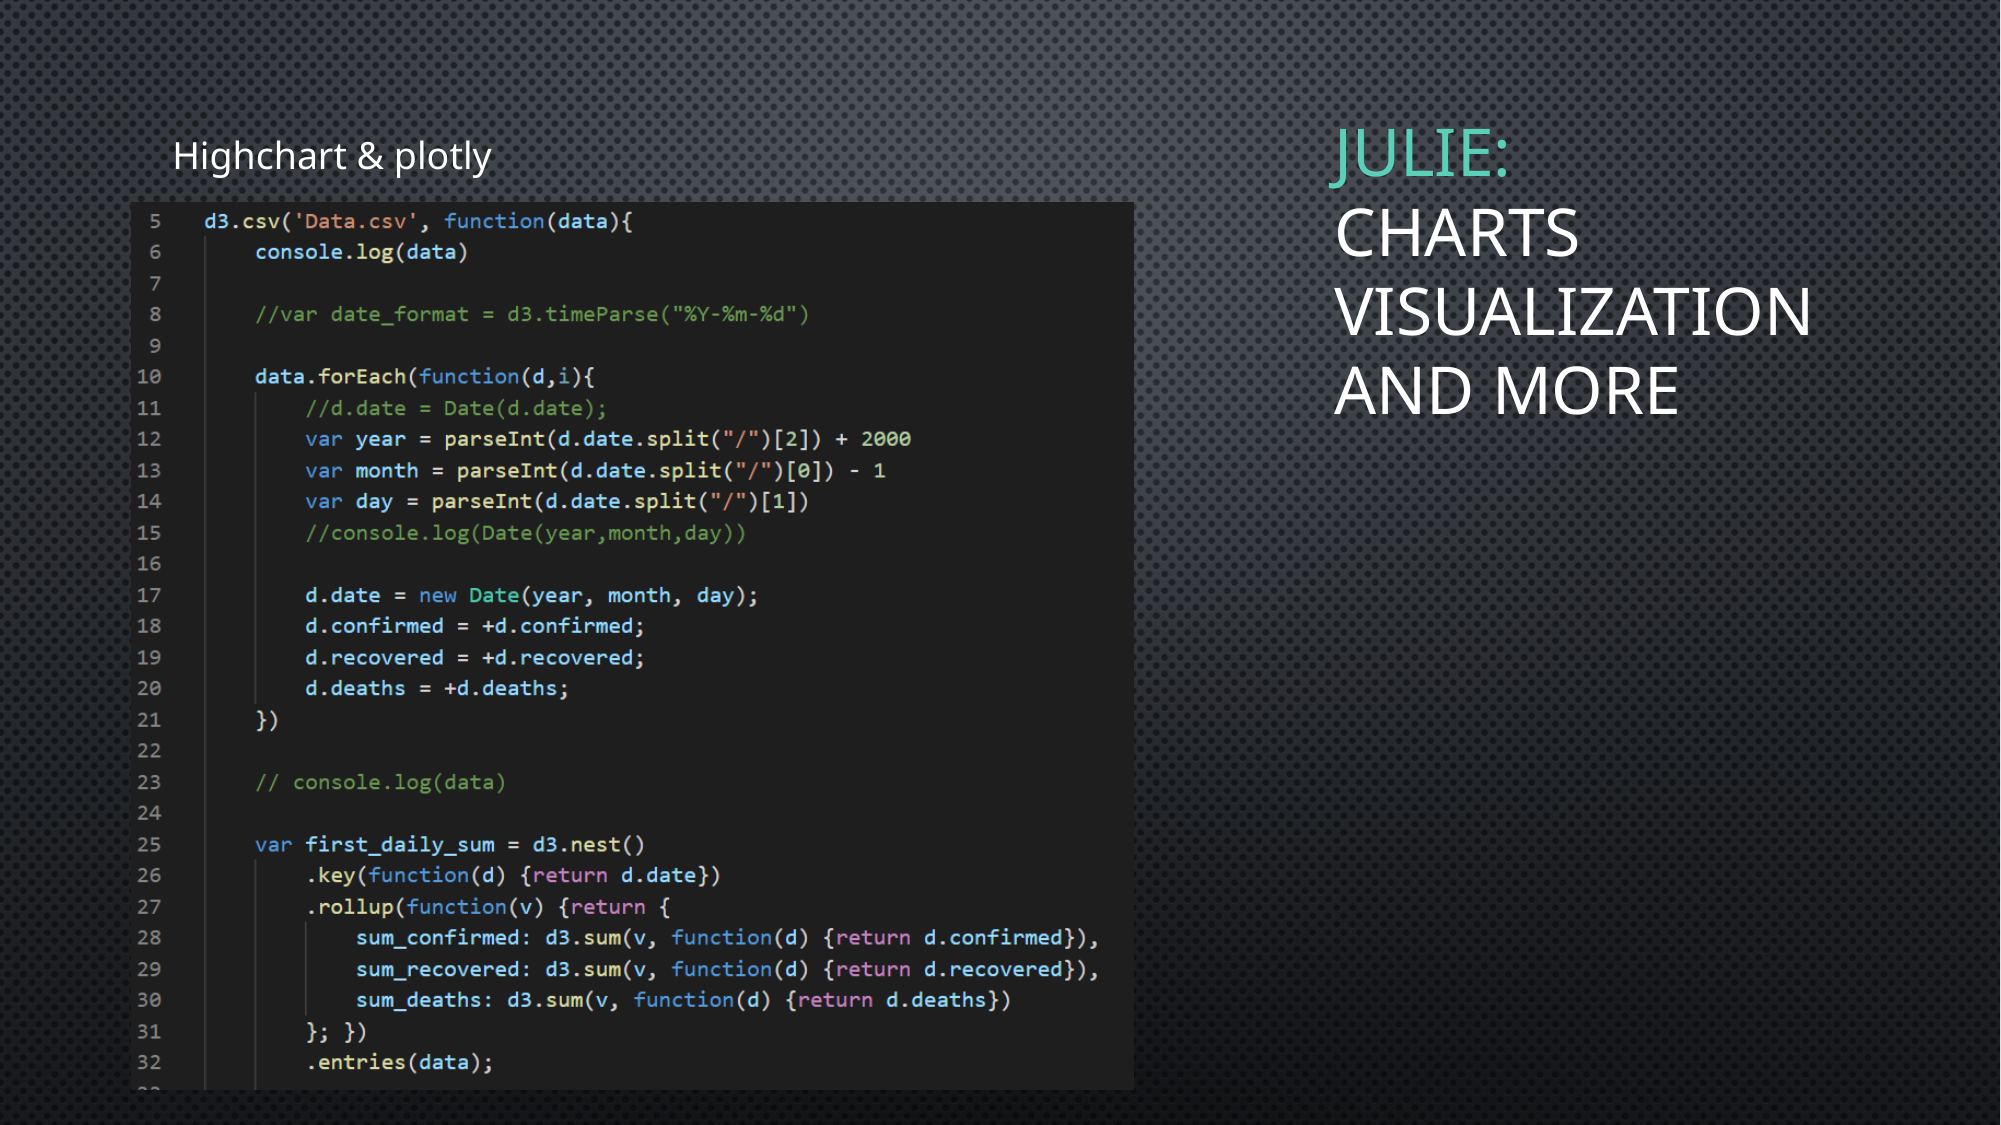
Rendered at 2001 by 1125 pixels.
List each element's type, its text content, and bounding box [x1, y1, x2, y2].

title Julie: Charts Visualization and more [1319, 99, 1913, 436]
picture [131, 201, 1135, 1090]
text_box Highchart & plotly [157, 124, 1258, 185]
